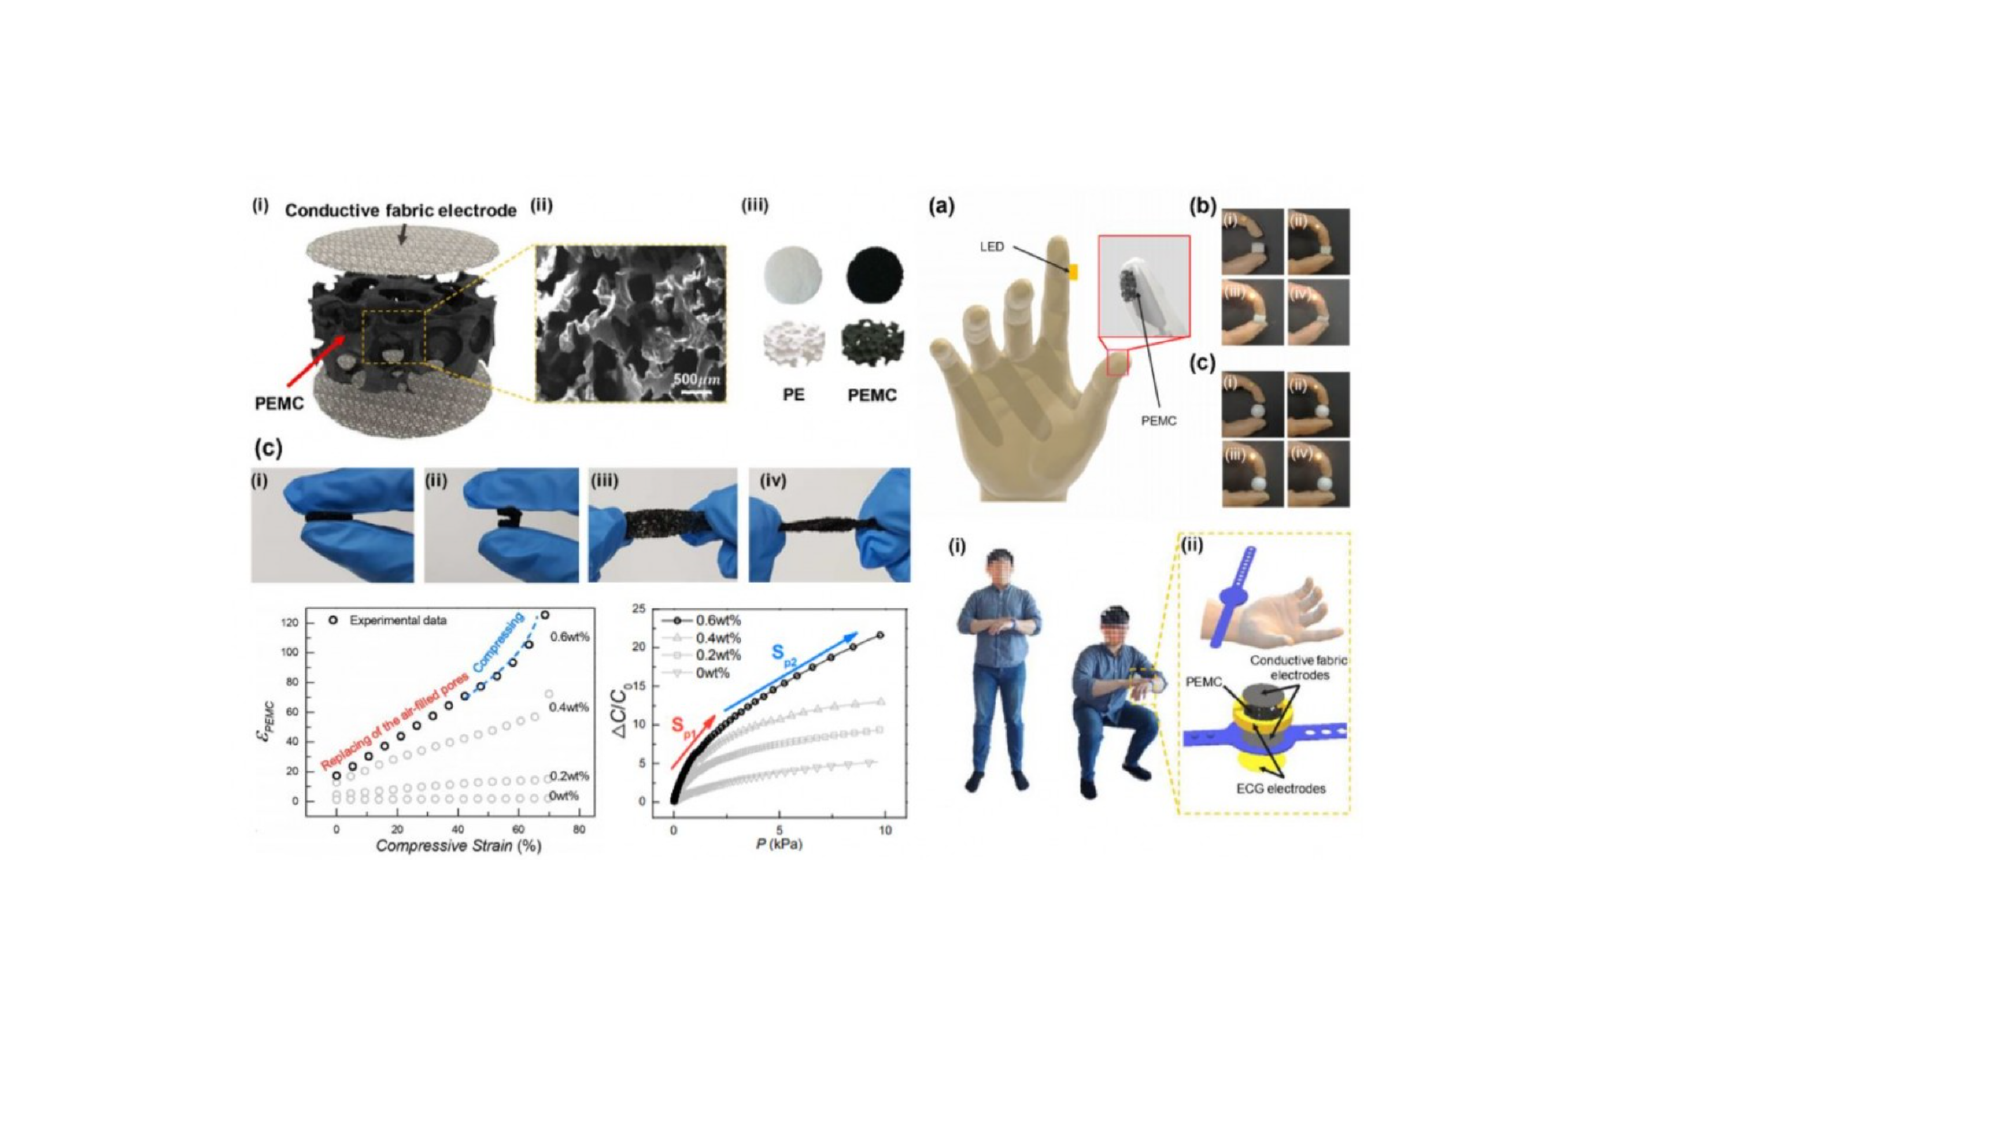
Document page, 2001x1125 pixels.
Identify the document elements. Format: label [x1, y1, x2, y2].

picture [231, 175, 1364, 860]
text_box [223, 76, 1383, 960]
